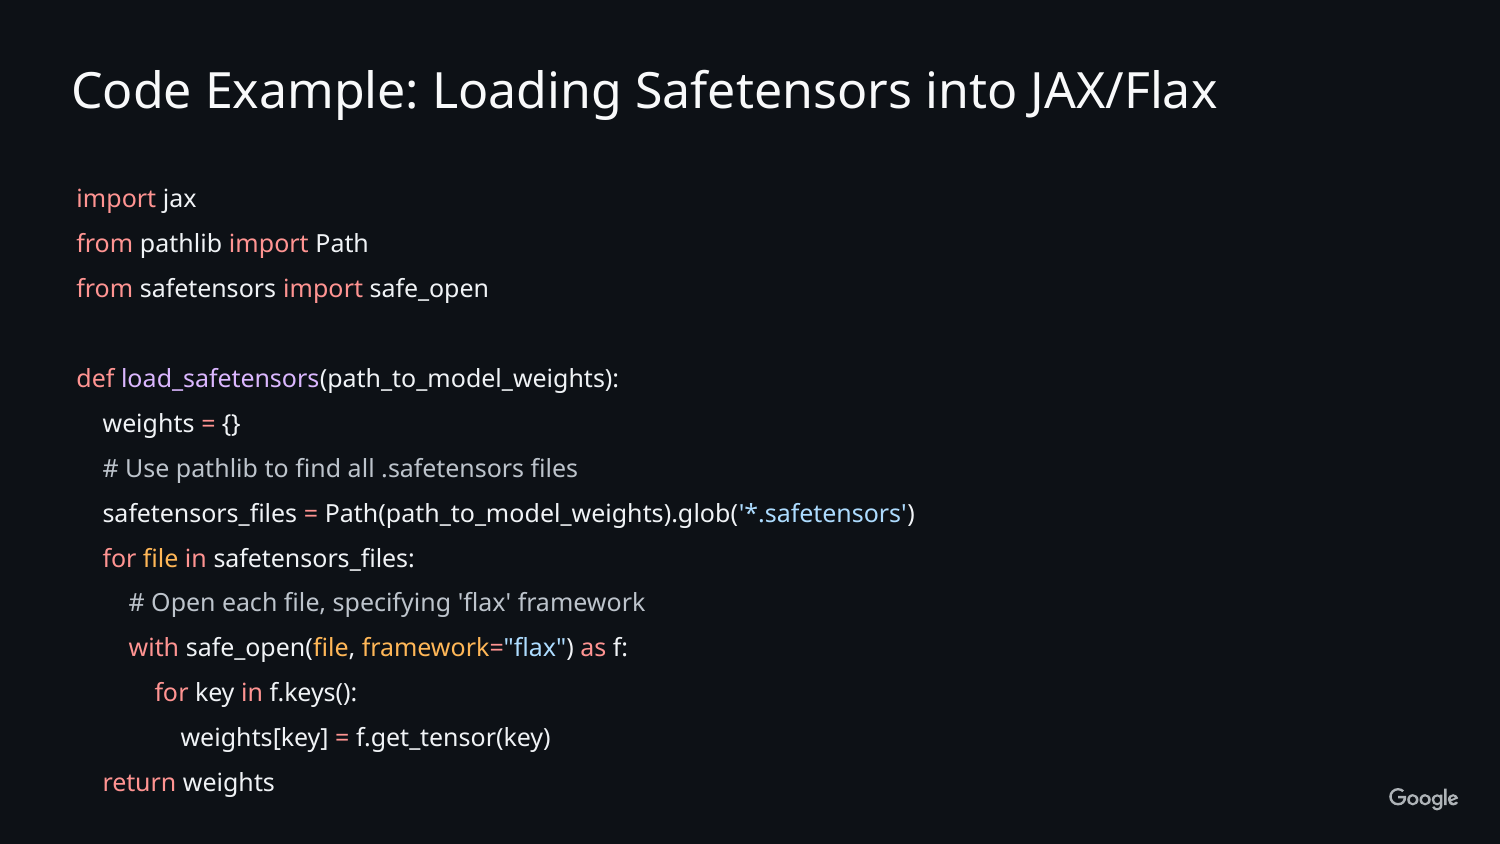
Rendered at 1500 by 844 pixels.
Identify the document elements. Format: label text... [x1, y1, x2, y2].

title Code Example: Loading Safetensors into JAX/Flax [56, 43, 1313, 215]
text_box import jax from pathlib import Path from safetensors import safe_open def load_safetensors(path_to_model_weights): weights = {} # Use pathlib to find all .safetensors files safetensors_files = Path(path_to_model_weights).glob('*.safetensors') for file in safetensors_files: # Open each file, specifying 'flax' framework with safe_open(file, framework="flax") as f: for key in f.keys(): weights[key] = f.get_tensor(key) return weights [61, 153, 1432, 812]
